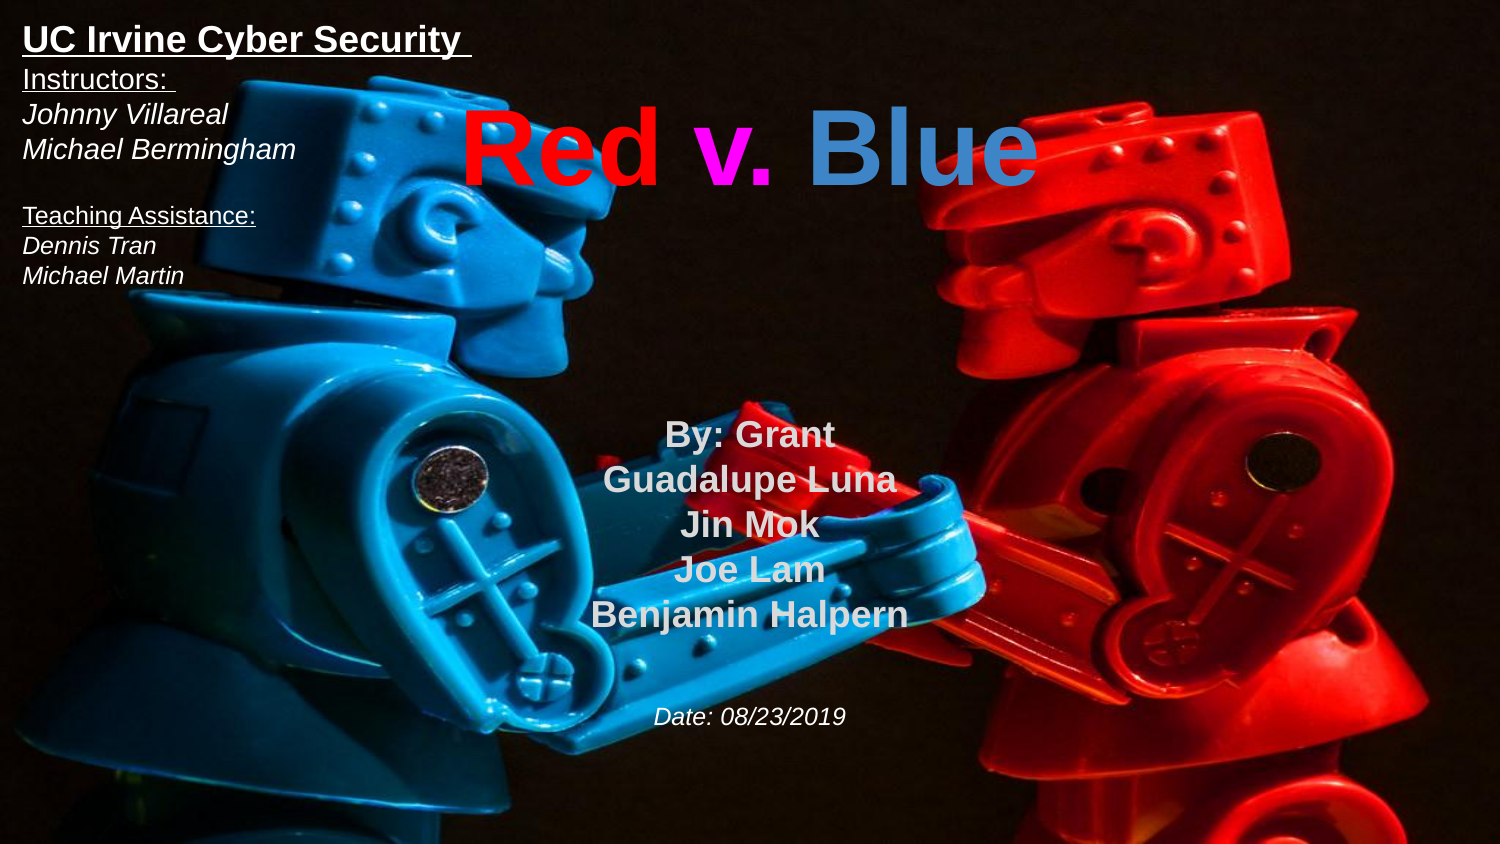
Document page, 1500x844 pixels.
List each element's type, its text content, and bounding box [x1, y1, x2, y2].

picture [535, 255, 542, 261]
text_box UC Irvine Cyber Security Instructors: Johnny Villareal Michael Bermingham Teaching Assistance: Dennis Tran Michael Martin [7, 0, 602, 158]
text_box Date: 08/23/2019 [570, 685, 930, 819]
picture [0, 0, 1500, 844]
text_box By: Grant Guadalupe Luna Jin Mok Joe Lam Benjamin Halpern [327, 394, 1173, 513]
picture [421, 824, 428, 830]
title Red v. Blue [51, 5, 1449, 222]
